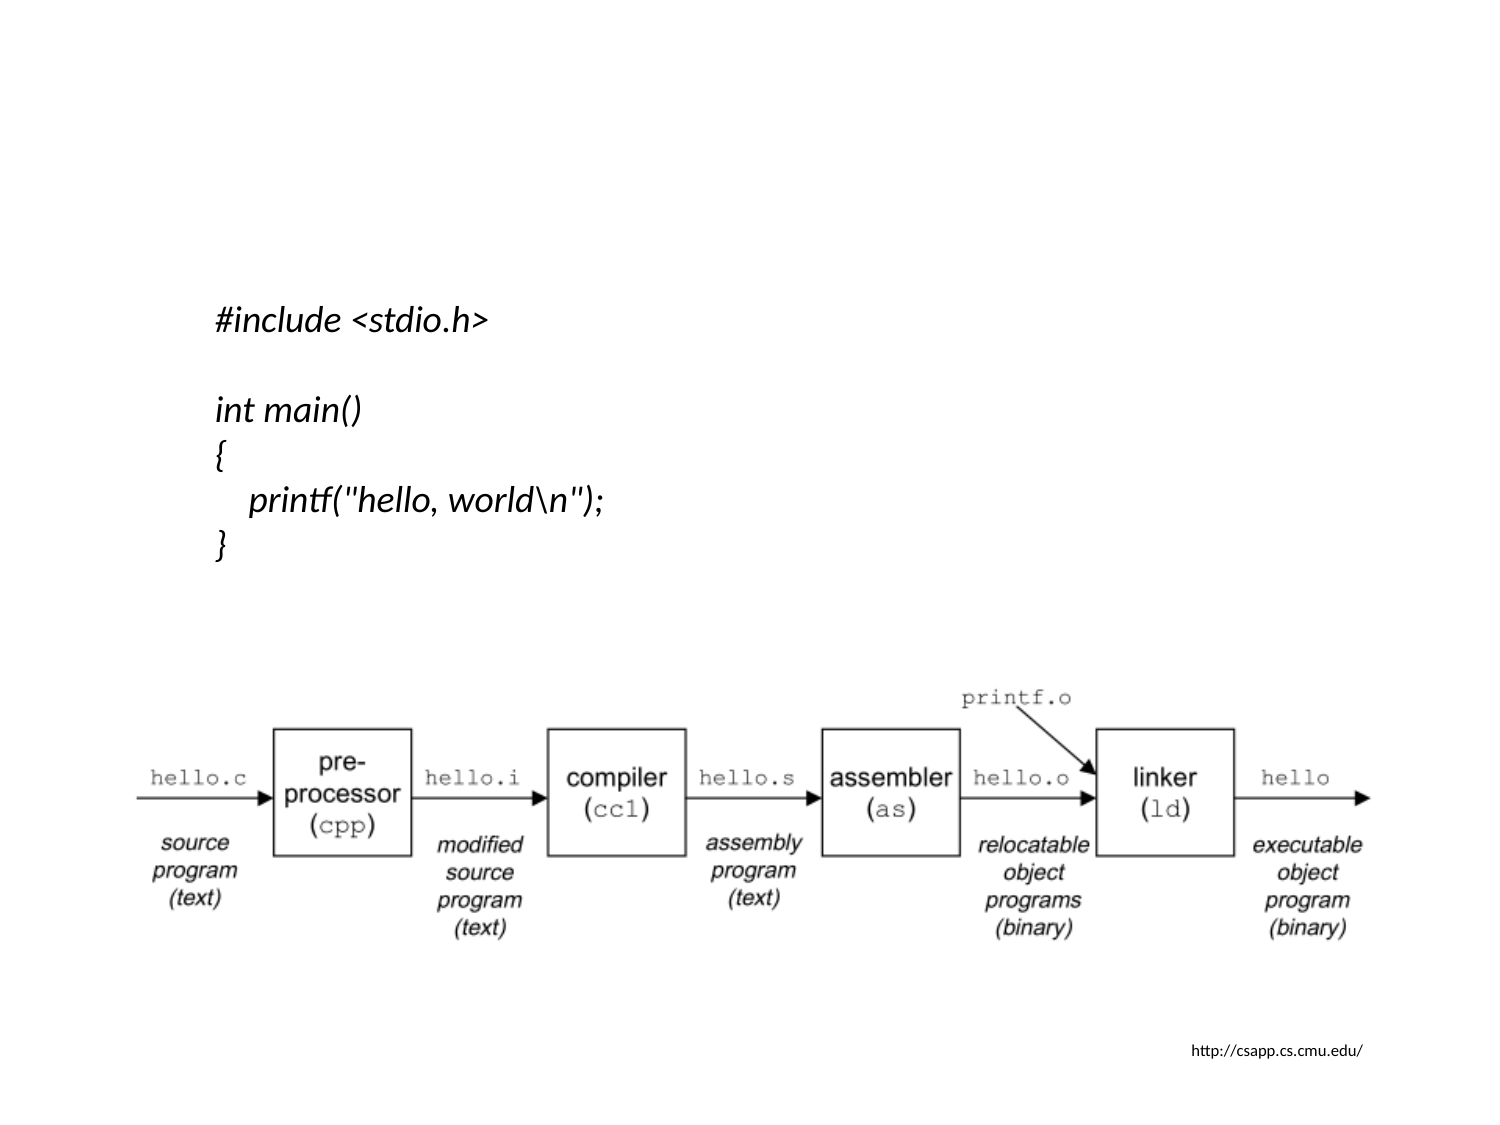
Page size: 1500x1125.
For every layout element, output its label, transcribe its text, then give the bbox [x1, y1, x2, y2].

text_box http://csapp.cs.cmu.edu/ [1176, 1032, 1379, 1067]
picture [112, 674, 1407, 957]
text_box #include <stdio.h> int main() { printf("hello, world\n"); } [199, 287, 950, 573]
